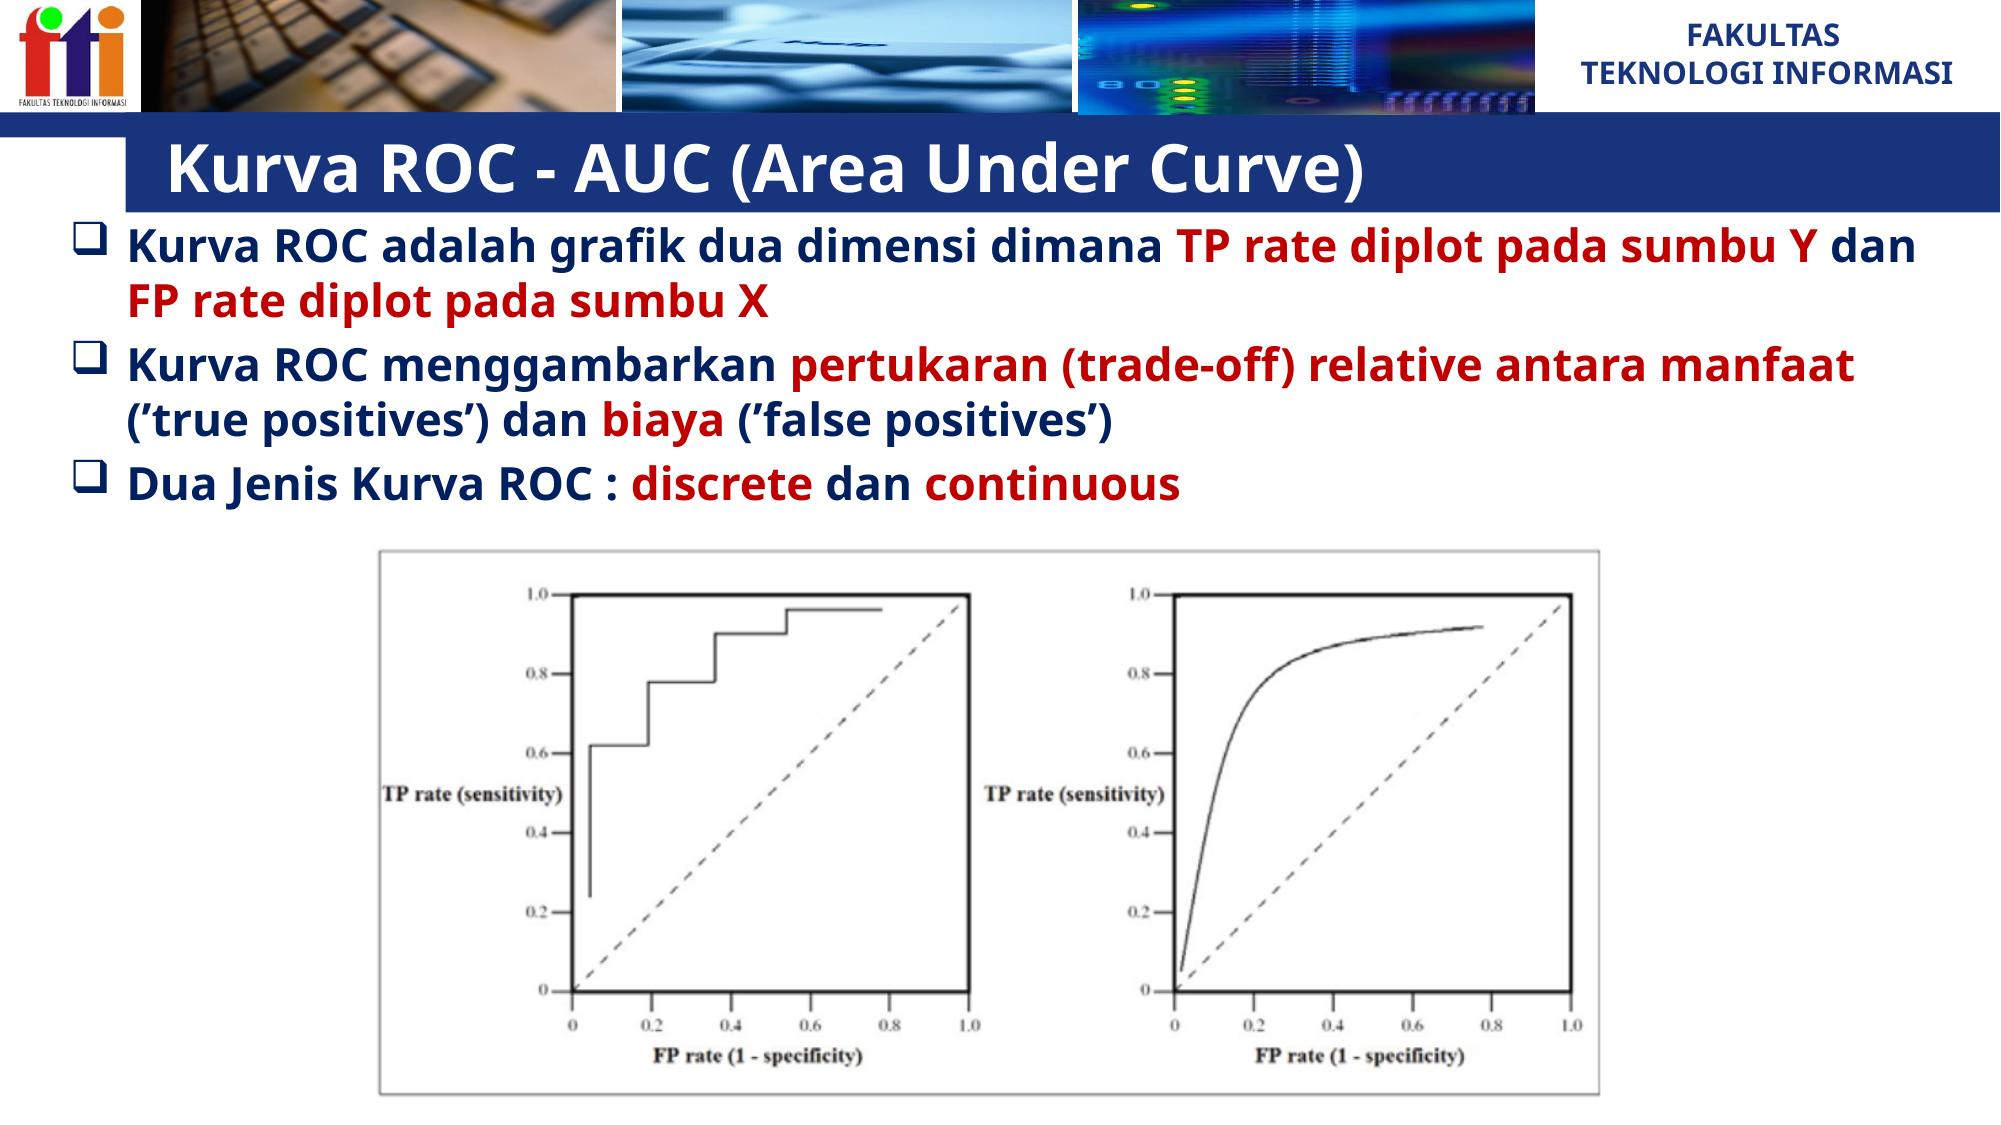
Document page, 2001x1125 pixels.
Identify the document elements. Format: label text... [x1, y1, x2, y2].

picture [337, 525, 1627, 1125]
picture [19, 6, 126, 106]
title Kurva ROC - AUC (Area Under Curve) [149, 119, 1934, 213]
picture [622, 0, 1072, 113]
list Kurva ROC adalah grafik dua dimensi dimana TP rate diplot pada sumbu Y dan FP rate diplot pada sumbu X Kurva ROC menggambarkan pertukaran (trade-off) relative antara manfaat (’true positives’) dan biaya (’false positives’) Dua Jenis Kurva ROC : discrete dan continuous [54, 209, 1958, 1085]
picture [1078, 0, 1535, 115]
picture [141, 0, 616, 112]
